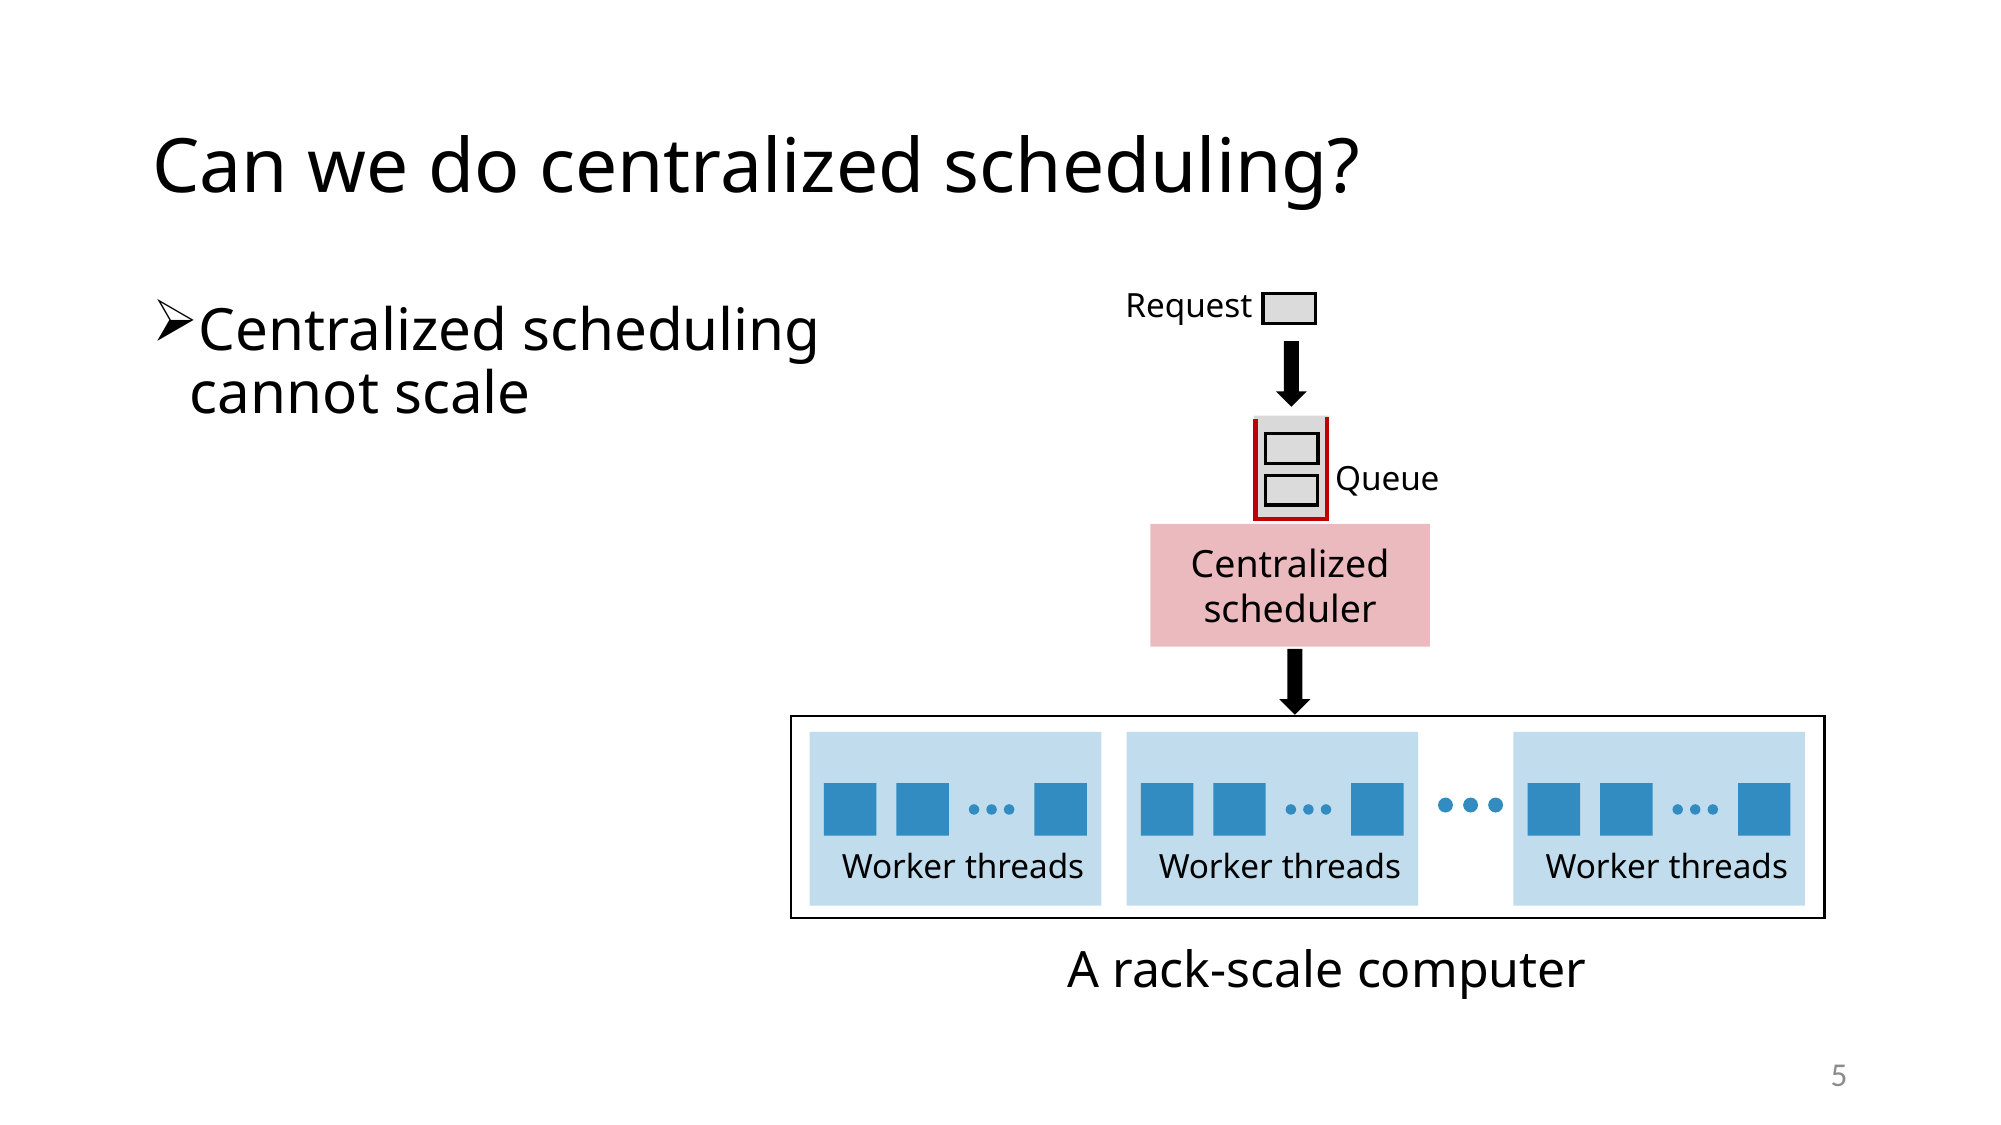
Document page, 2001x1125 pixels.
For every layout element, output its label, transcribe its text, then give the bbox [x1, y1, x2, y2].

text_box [1126, 731, 1419, 906]
text_box [1277, 293, 1316, 324]
text_box [1281, 649, 1308, 714]
text_box [791, 716, 1825, 918]
text_box A rack-scale computer [1052, 930, 1625, 1006]
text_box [1254, 415, 1330, 521]
text_box [1278, 342, 1305, 406]
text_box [1513, 731, 1805, 906]
text_box Centralized scheduler [1150, 523, 1430, 647]
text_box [1437, 797, 1504, 813]
text_box Queue [1330, 449, 1455, 505]
title Can we do centralized scheduling? [137, 59, 1863, 278]
text_box Request [1110, 276, 1277, 332]
list Centralized scheduling cannot scale [137, 292, 946, 1007]
slide_number 5 [1412, 1042, 1863, 1103]
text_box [809, 731, 1102, 906]
